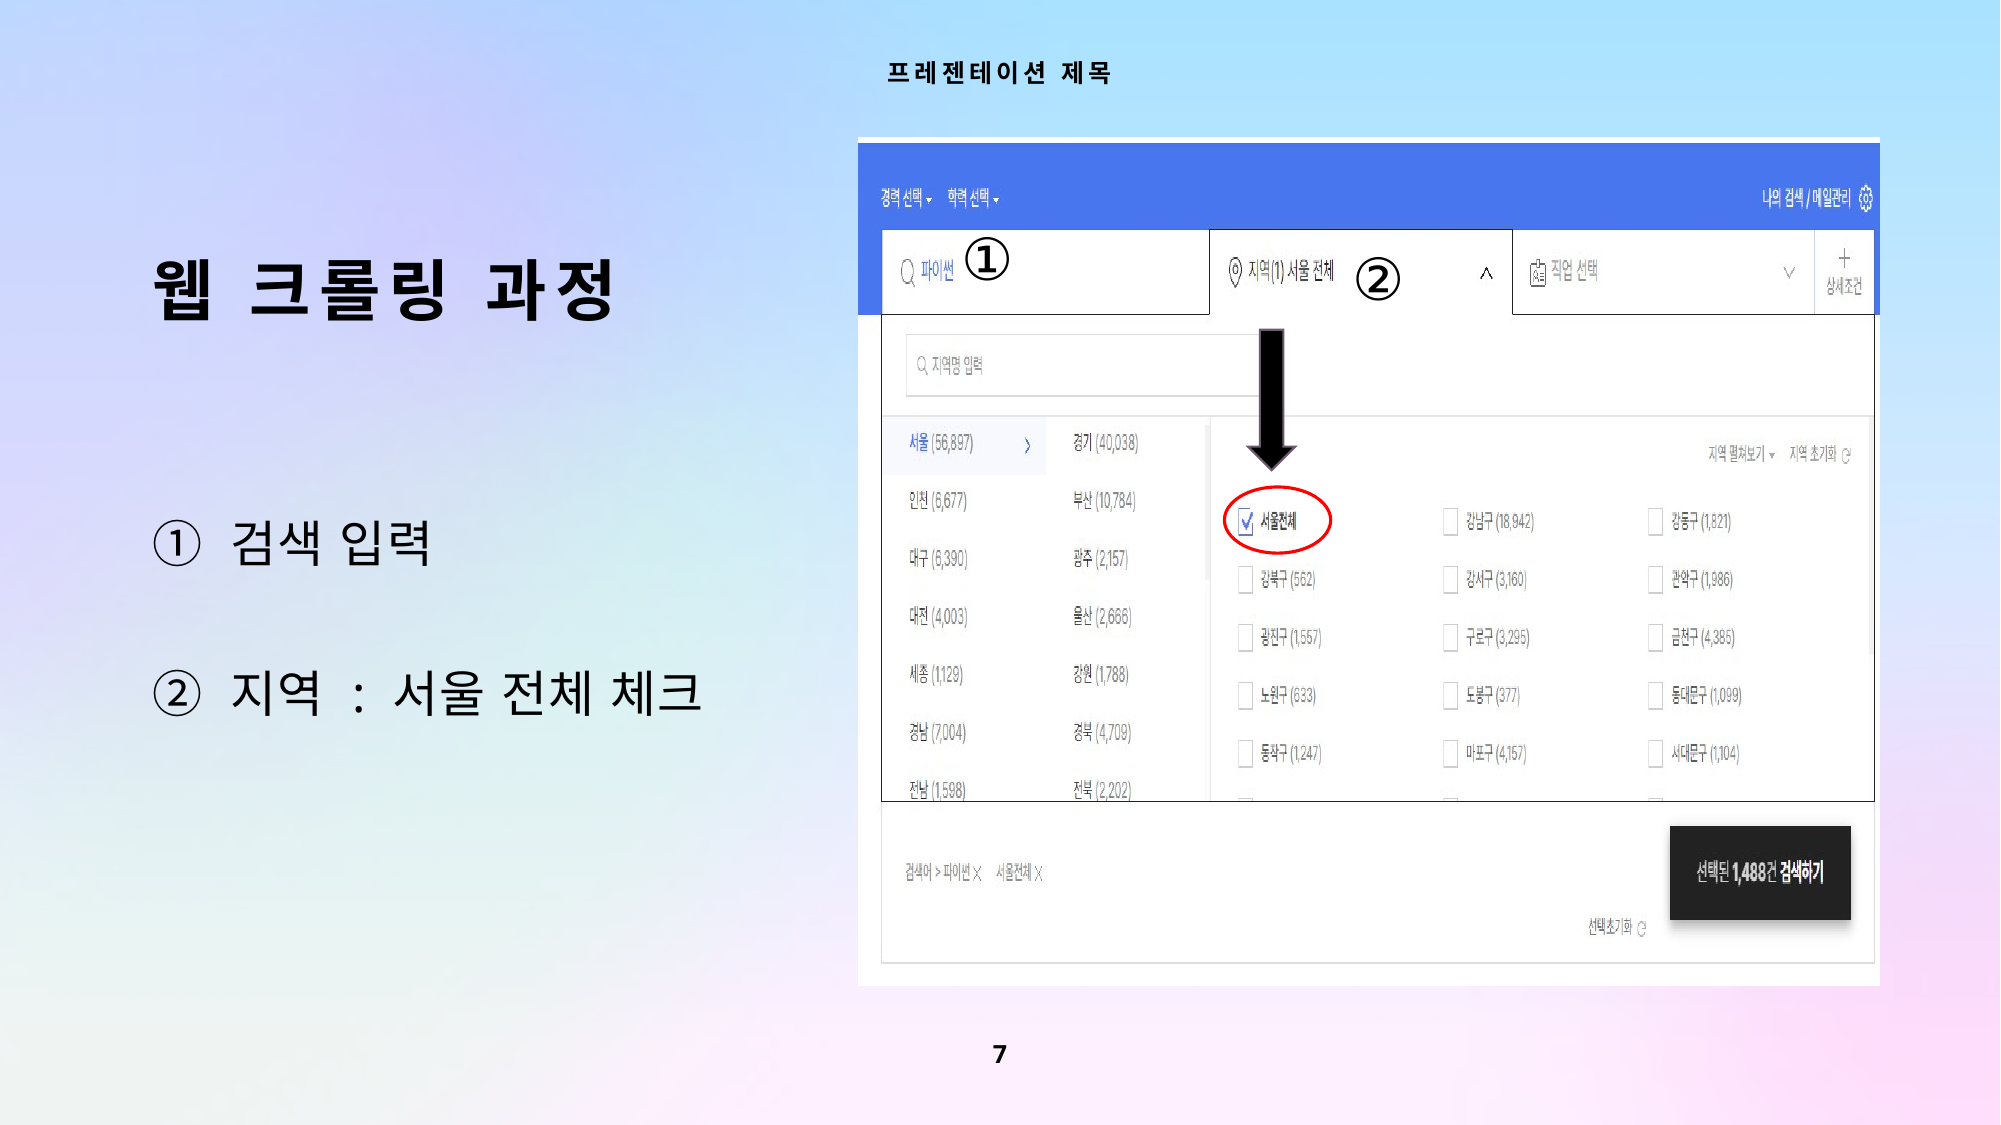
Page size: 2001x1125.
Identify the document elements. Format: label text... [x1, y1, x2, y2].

slide_number 7 [662, 985, 1338, 1125]
title 웹 크롤링 과정 [137, 75, 783, 337]
list ① 검색 입력 ② 지역 : 서울 전체 체크 [137, 337, 783, 963]
picture [0, 0, 2000, 1125]
footer 프레젠테이션 제목 [662, 1, 1338, 143]
